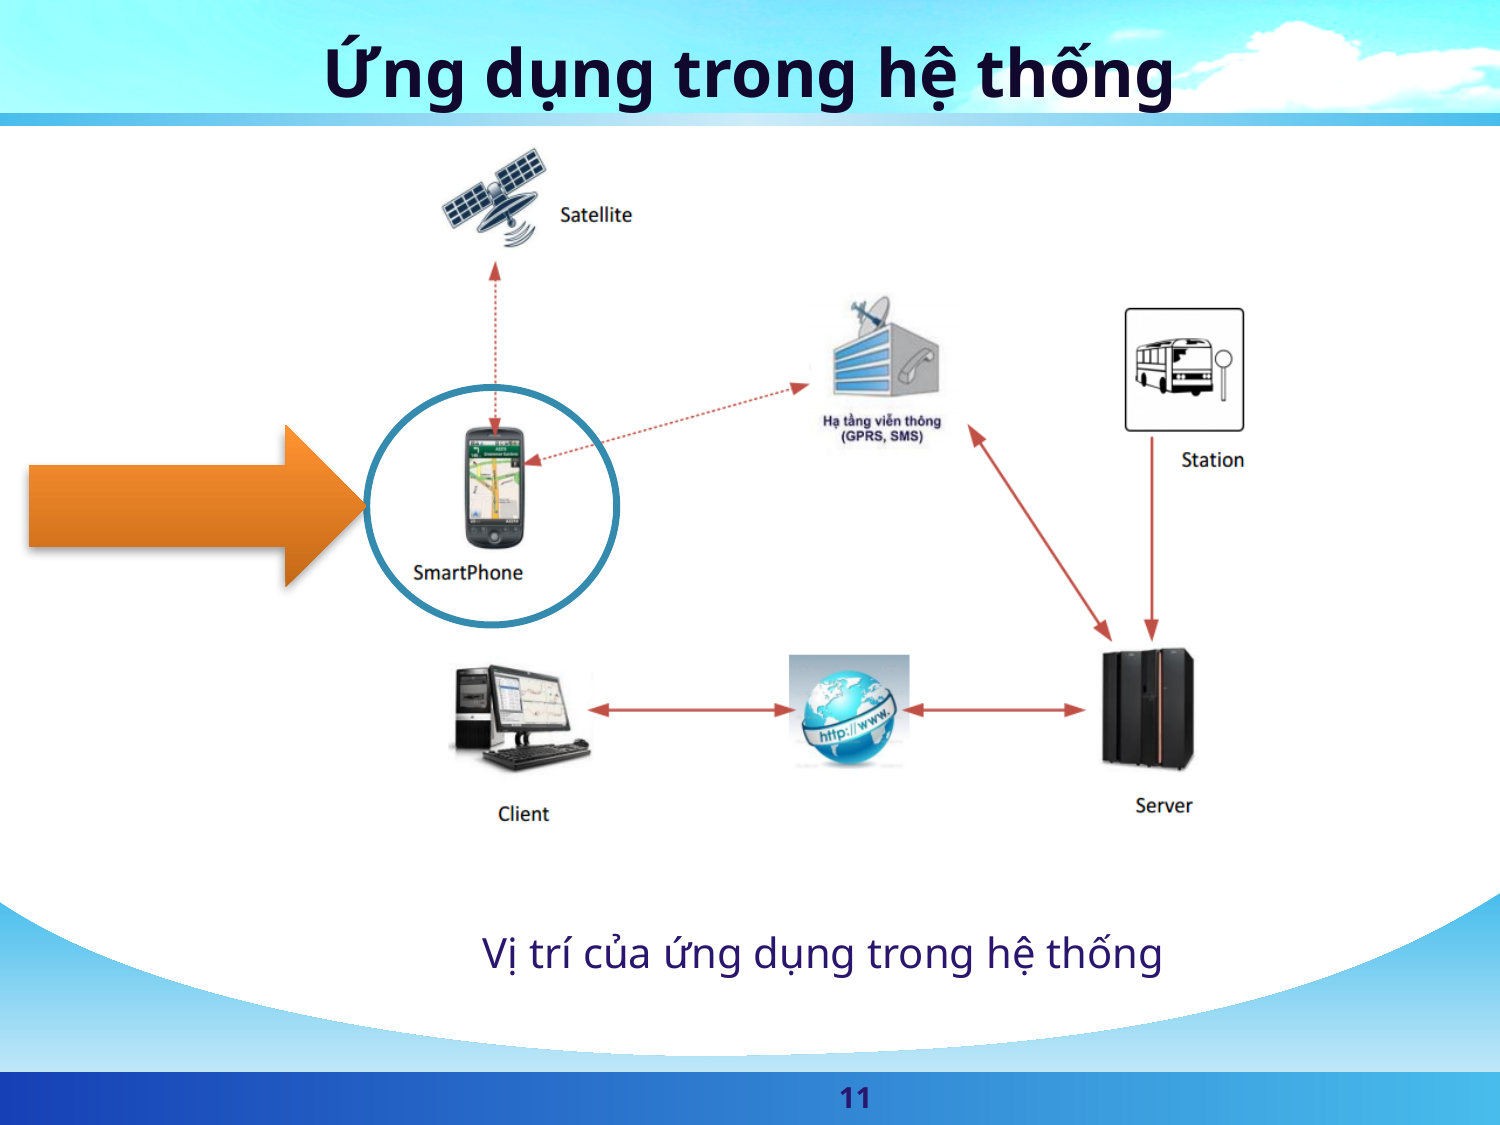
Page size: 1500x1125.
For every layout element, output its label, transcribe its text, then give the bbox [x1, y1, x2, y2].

text_box Vị trí của ứng dụng trong hệ thống [468, 919, 1179, 984]
picture [362, 137, 1263, 838]
slide_number 11 [537, 1072, 888, 1125]
title Ứng dụng trong hệ thống [75, 24, 1425, 118]
picture [0, 0, 1500, 114]
text_box [29, 424, 354, 588]
